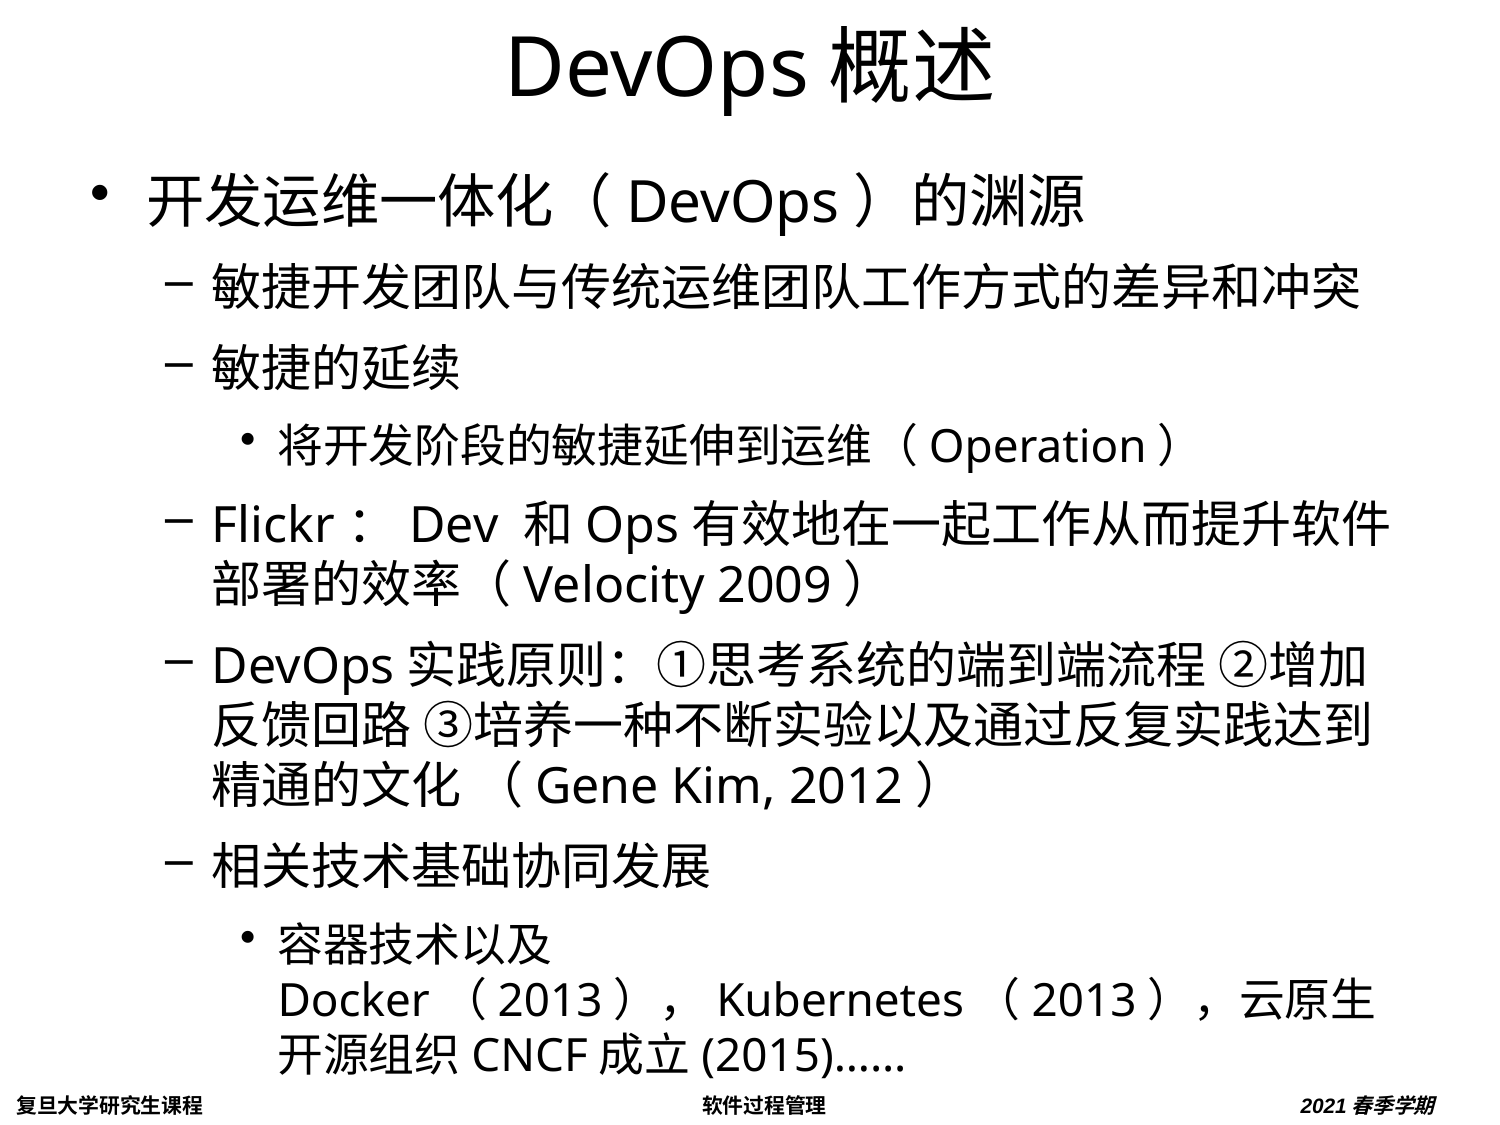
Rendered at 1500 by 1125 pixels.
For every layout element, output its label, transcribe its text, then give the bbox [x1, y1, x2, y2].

list 开发运维一体化（DevOps）的渊源 敏捷开发团队与传统运维团队工作方式的差异和冲突 敏捷的延续 将开发阶段的敏捷延伸到运维（Operation） Flickr：Dev 和Ops有效地在一起工作从而提升软件部署的效率（Velocity 2009） DevOps实践原则：①思考系统的端到端流程 ②增加反馈回路 ③培养一种不断实验以及通过反复实践达到精通的文化 （Gene Kim, 2012） 相关技术基础协同发展 容器技术以及Docker（2013），Kubernetes（2013），云原生开源组织CNCF成立(2015)…… [75, 157, 1425, 1077]
title DevOps概述 [75, 5, 1425, 121]
